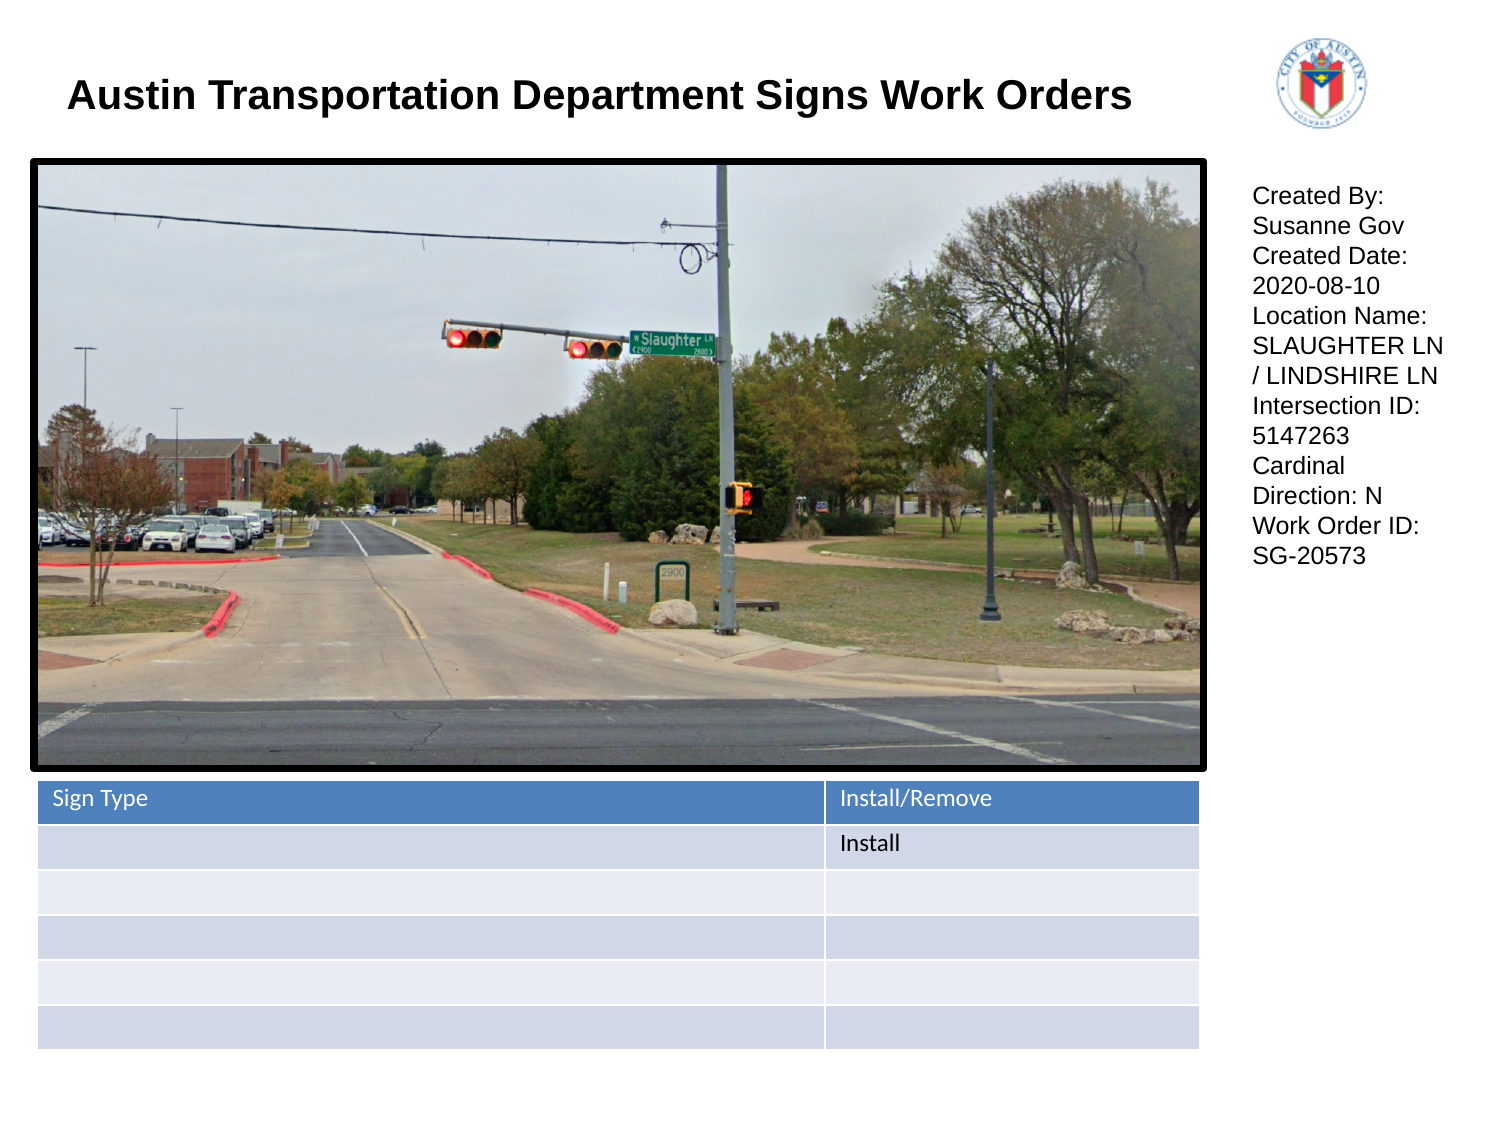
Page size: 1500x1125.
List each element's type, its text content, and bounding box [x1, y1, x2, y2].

table_cell [826, 916, 1199, 959]
text_box Created By: Susanne Gov Created Date: 2020-08-10 Location Name: SLAUGHTER LN / LINDSHIRE LN Intersection ID: 5147263 Cardinal Direction: N Work Order ID: SG-20573 [1237, 172, 1463, 577]
table_cell [38, 961, 824, 1004]
table_cell [38, 826, 824, 869]
table_cell [826, 961, 1199, 1004]
table_header Sign Type [38, 781, 824, 824]
table_cell [38, 1006, 824, 1049]
table_cell [826, 1006, 1199, 1049]
table_cell Install [826, 826, 1199, 869]
table_cell [38, 871, 824, 914]
table_cell [826, 871, 1199, 914]
table_cell [38, 916, 824, 959]
text_box Austin Transportation Department Signs Work Orders [51, 60, 1149, 125]
table_header Install/Remove [826, 781, 1199, 824]
picture [1274, 37, 1369, 132]
picture [37, 164, 1201, 766]
